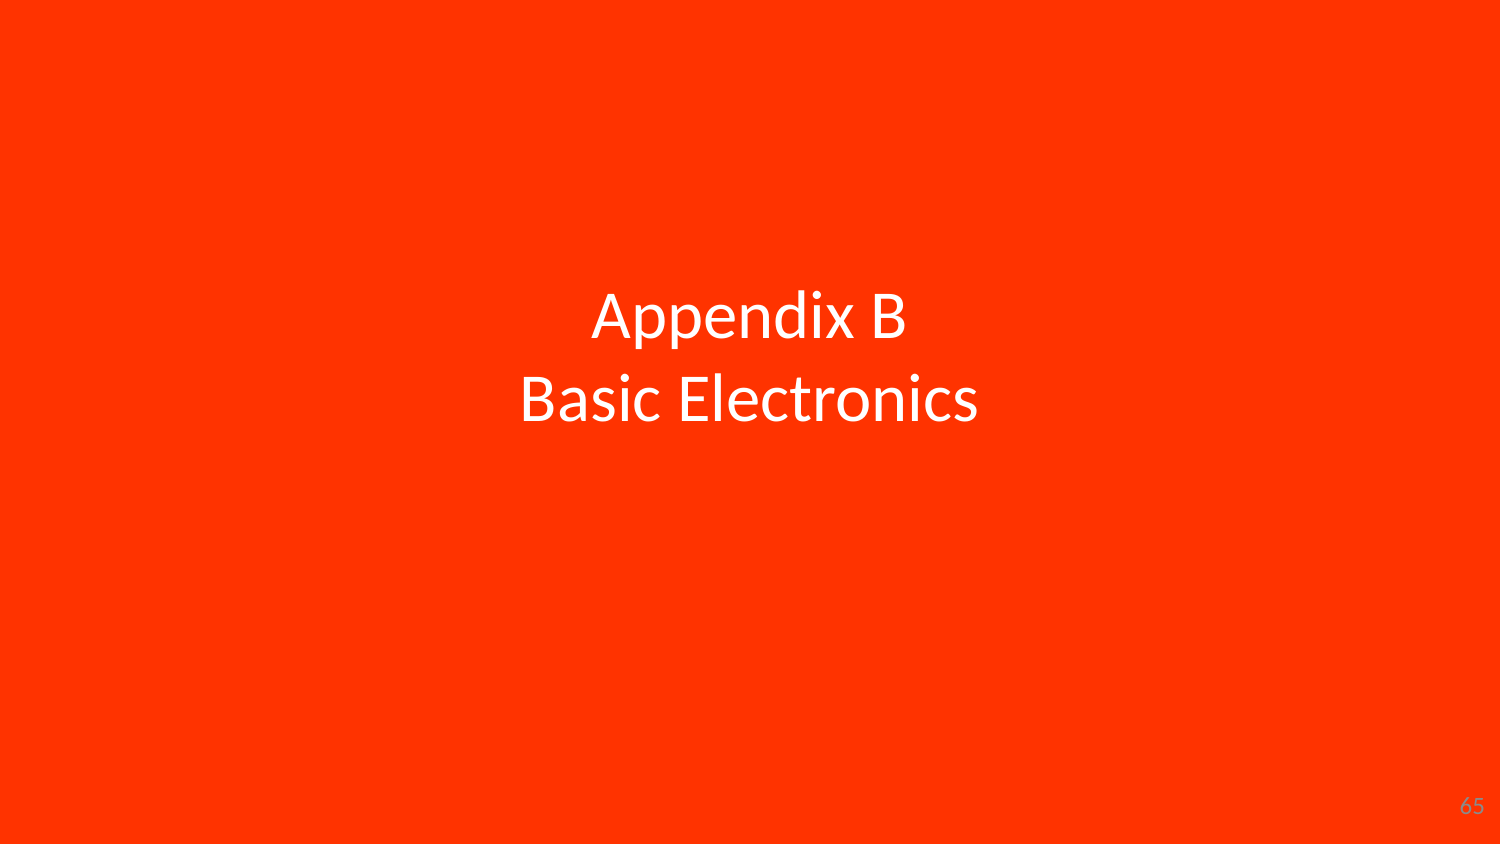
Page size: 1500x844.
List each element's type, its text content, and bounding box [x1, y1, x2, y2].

slide_number 65 [1415, 782, 1500, 828]
title Appendix B Basic Electronics [112, 262, 1388, 443]
